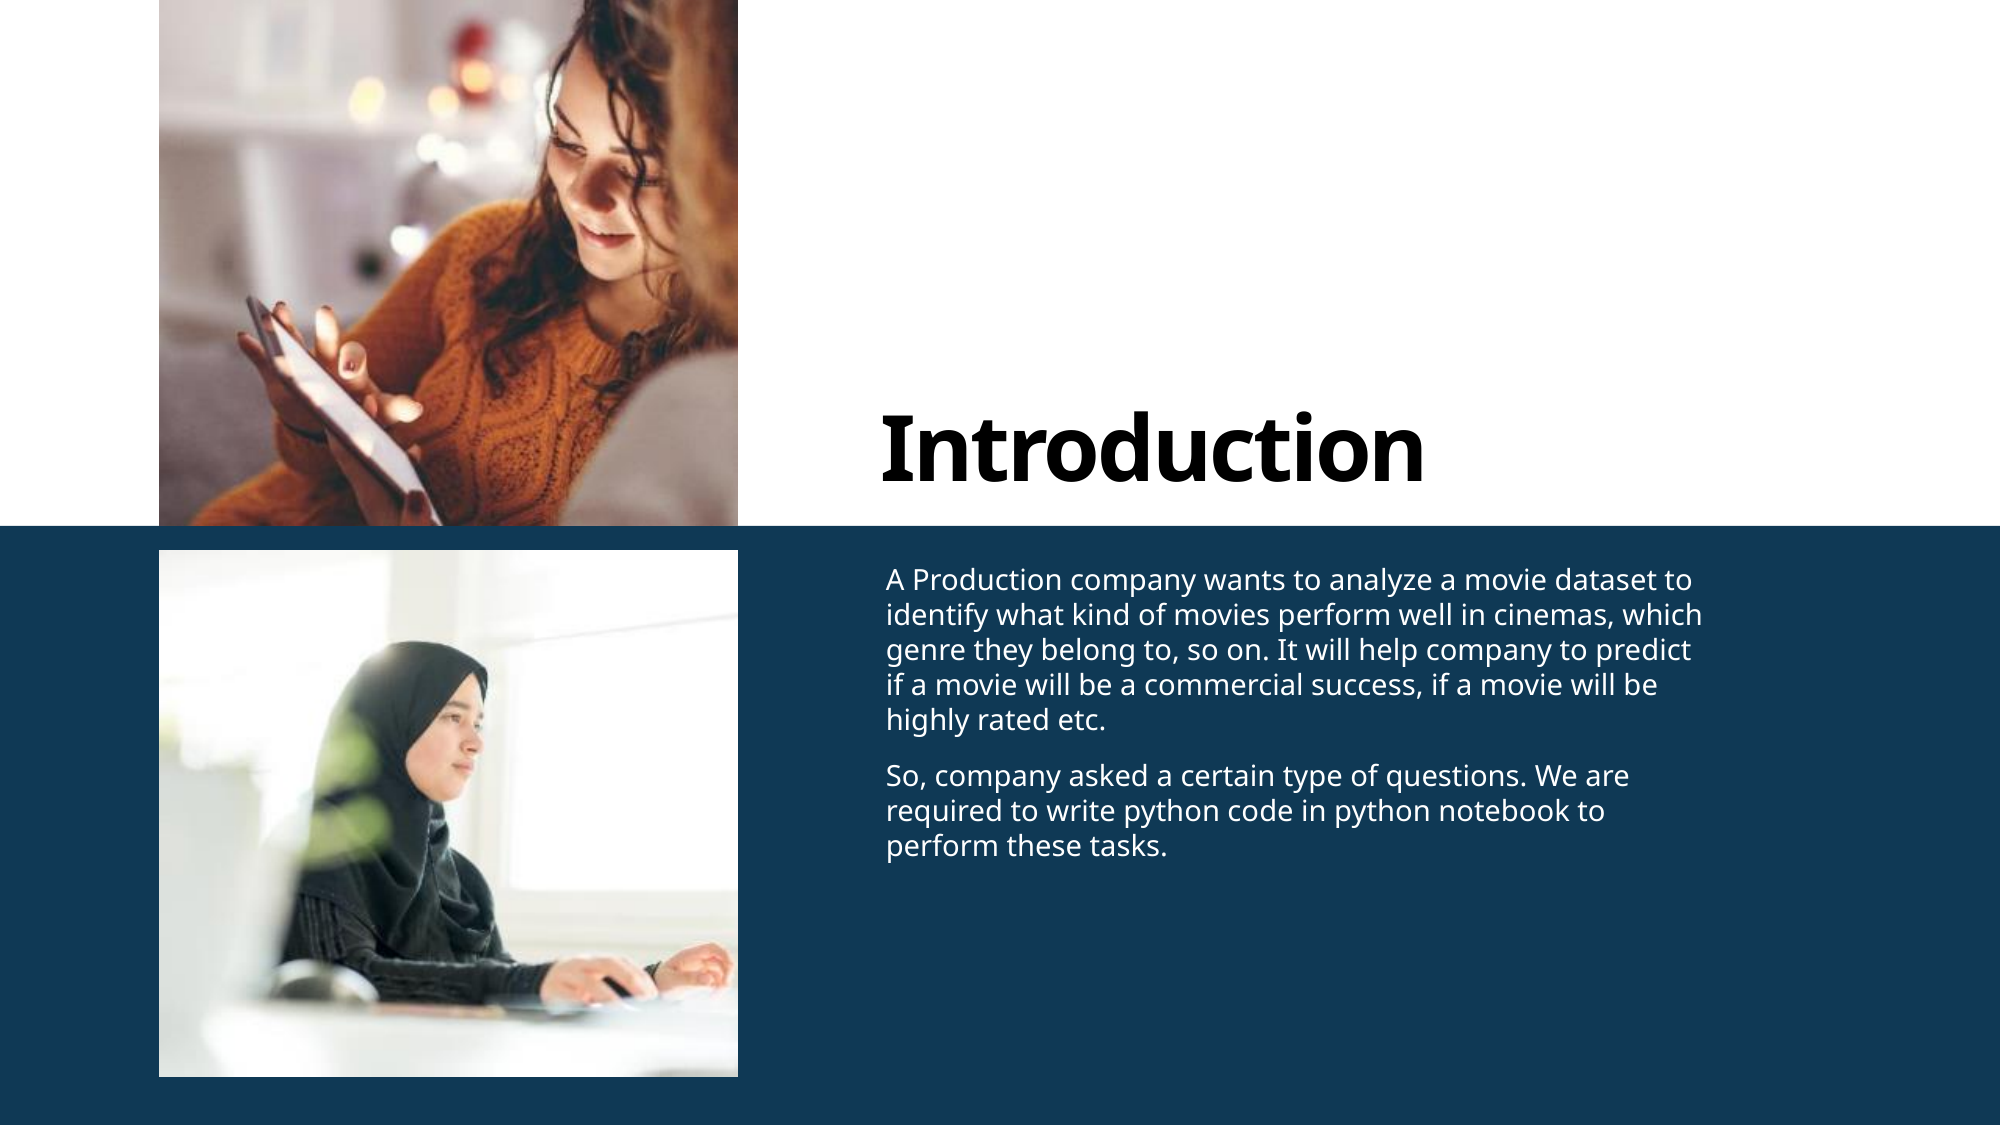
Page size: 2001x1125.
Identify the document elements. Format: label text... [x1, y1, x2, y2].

picture [159, 550, 738, 1077]
picture [159, 0, 738, 526]
list A Production company wants to analyze a movie dataset to identify what kind of movies perform well in cinemas, which genre they belong to, so on. It will help company to predict if a movie will be a commercial success, if a movie will be highly rated etc. So, company asked a certain type of questions. We are required to write python code in python notebook to perform these tasks. [0, 525, 2000, 1125]
title Introduction [865, 291, 1922, 509]
